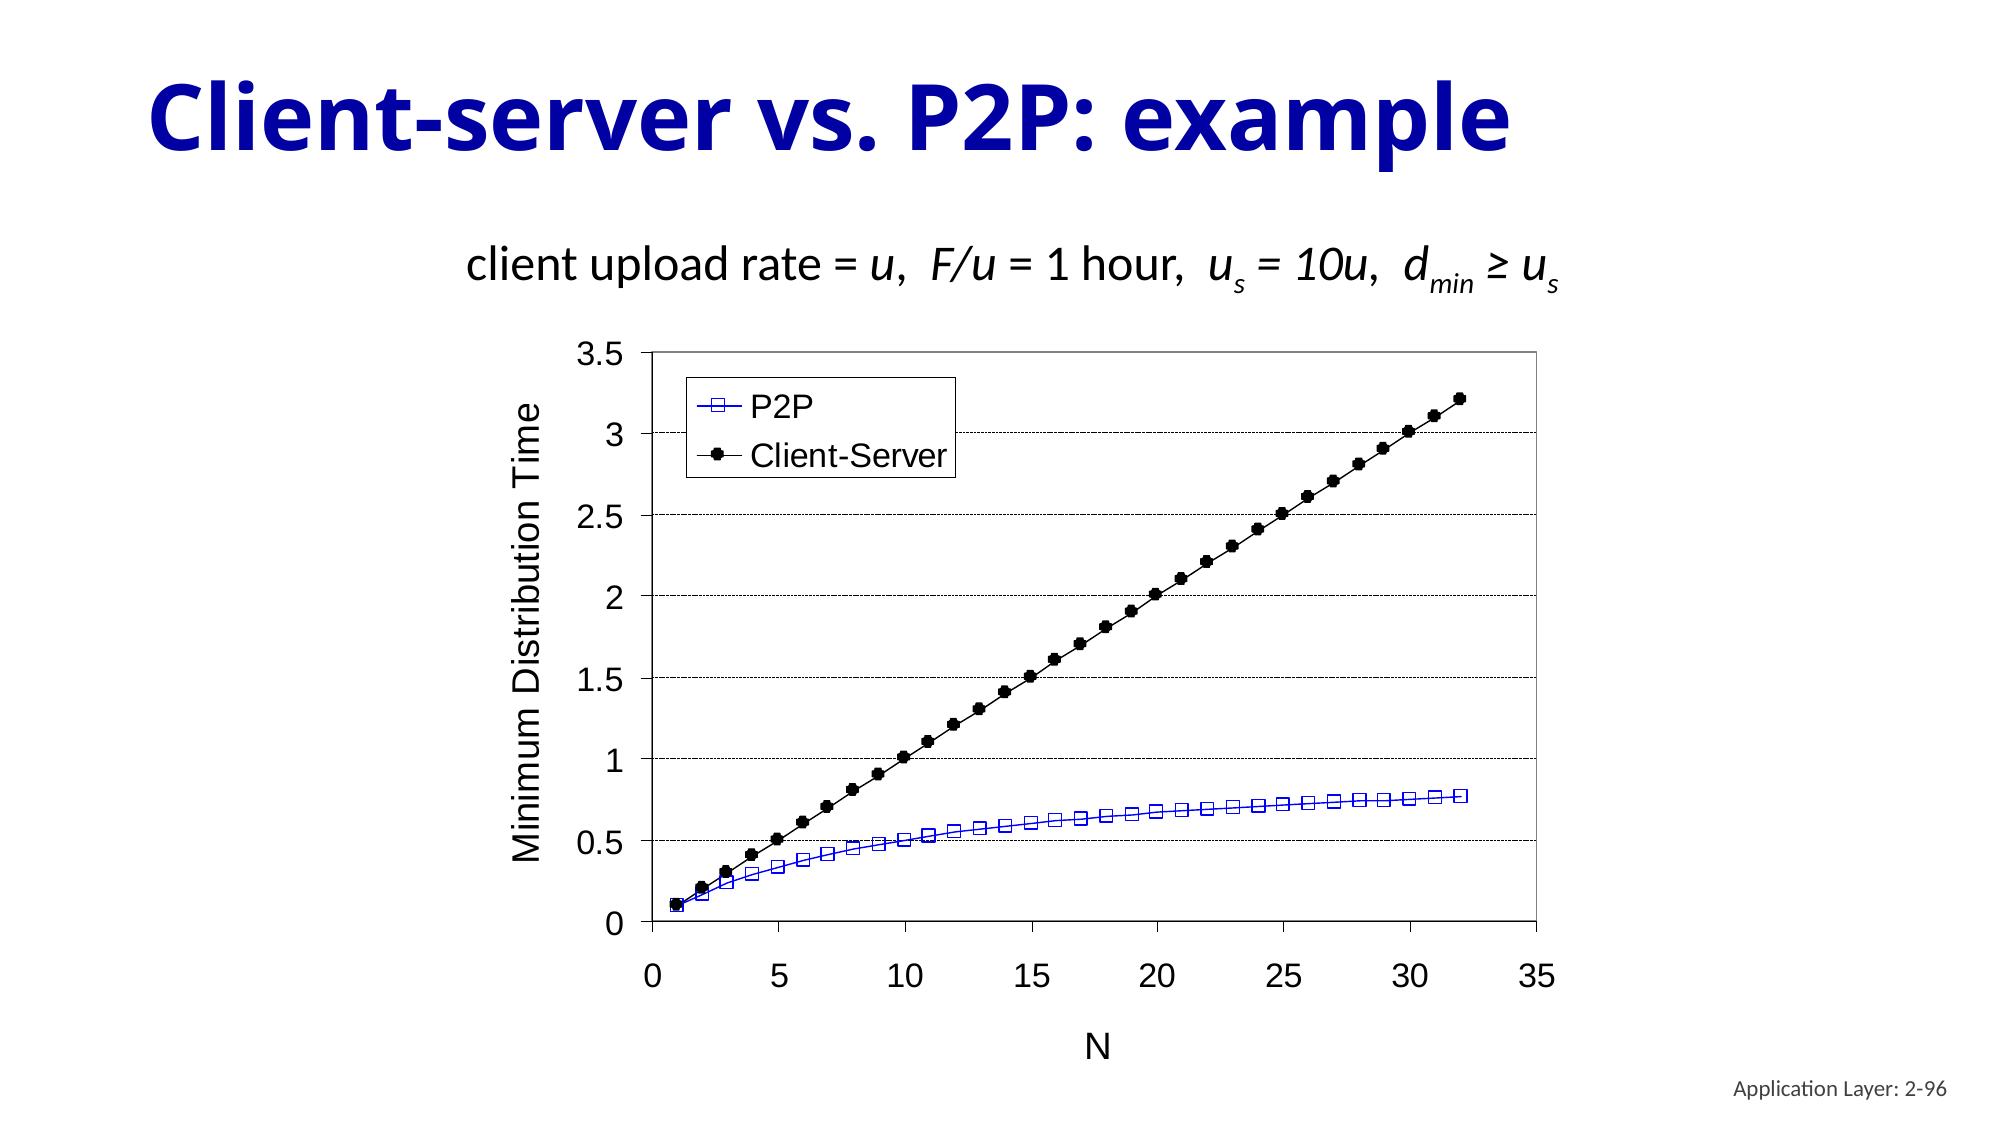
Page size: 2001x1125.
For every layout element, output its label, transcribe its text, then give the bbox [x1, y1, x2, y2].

slide_number Application Layer: 2-96 [1512, 1056, 1963, 1117]
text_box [488, 300, 1642, 1087]
title Client-server vs. P2P: example [131, 47, 1856, 195]
text_box client upload rate = u, F/u = 1 hour, us = 10u, dmin ≥ us [451, 223, 1679, 307]
